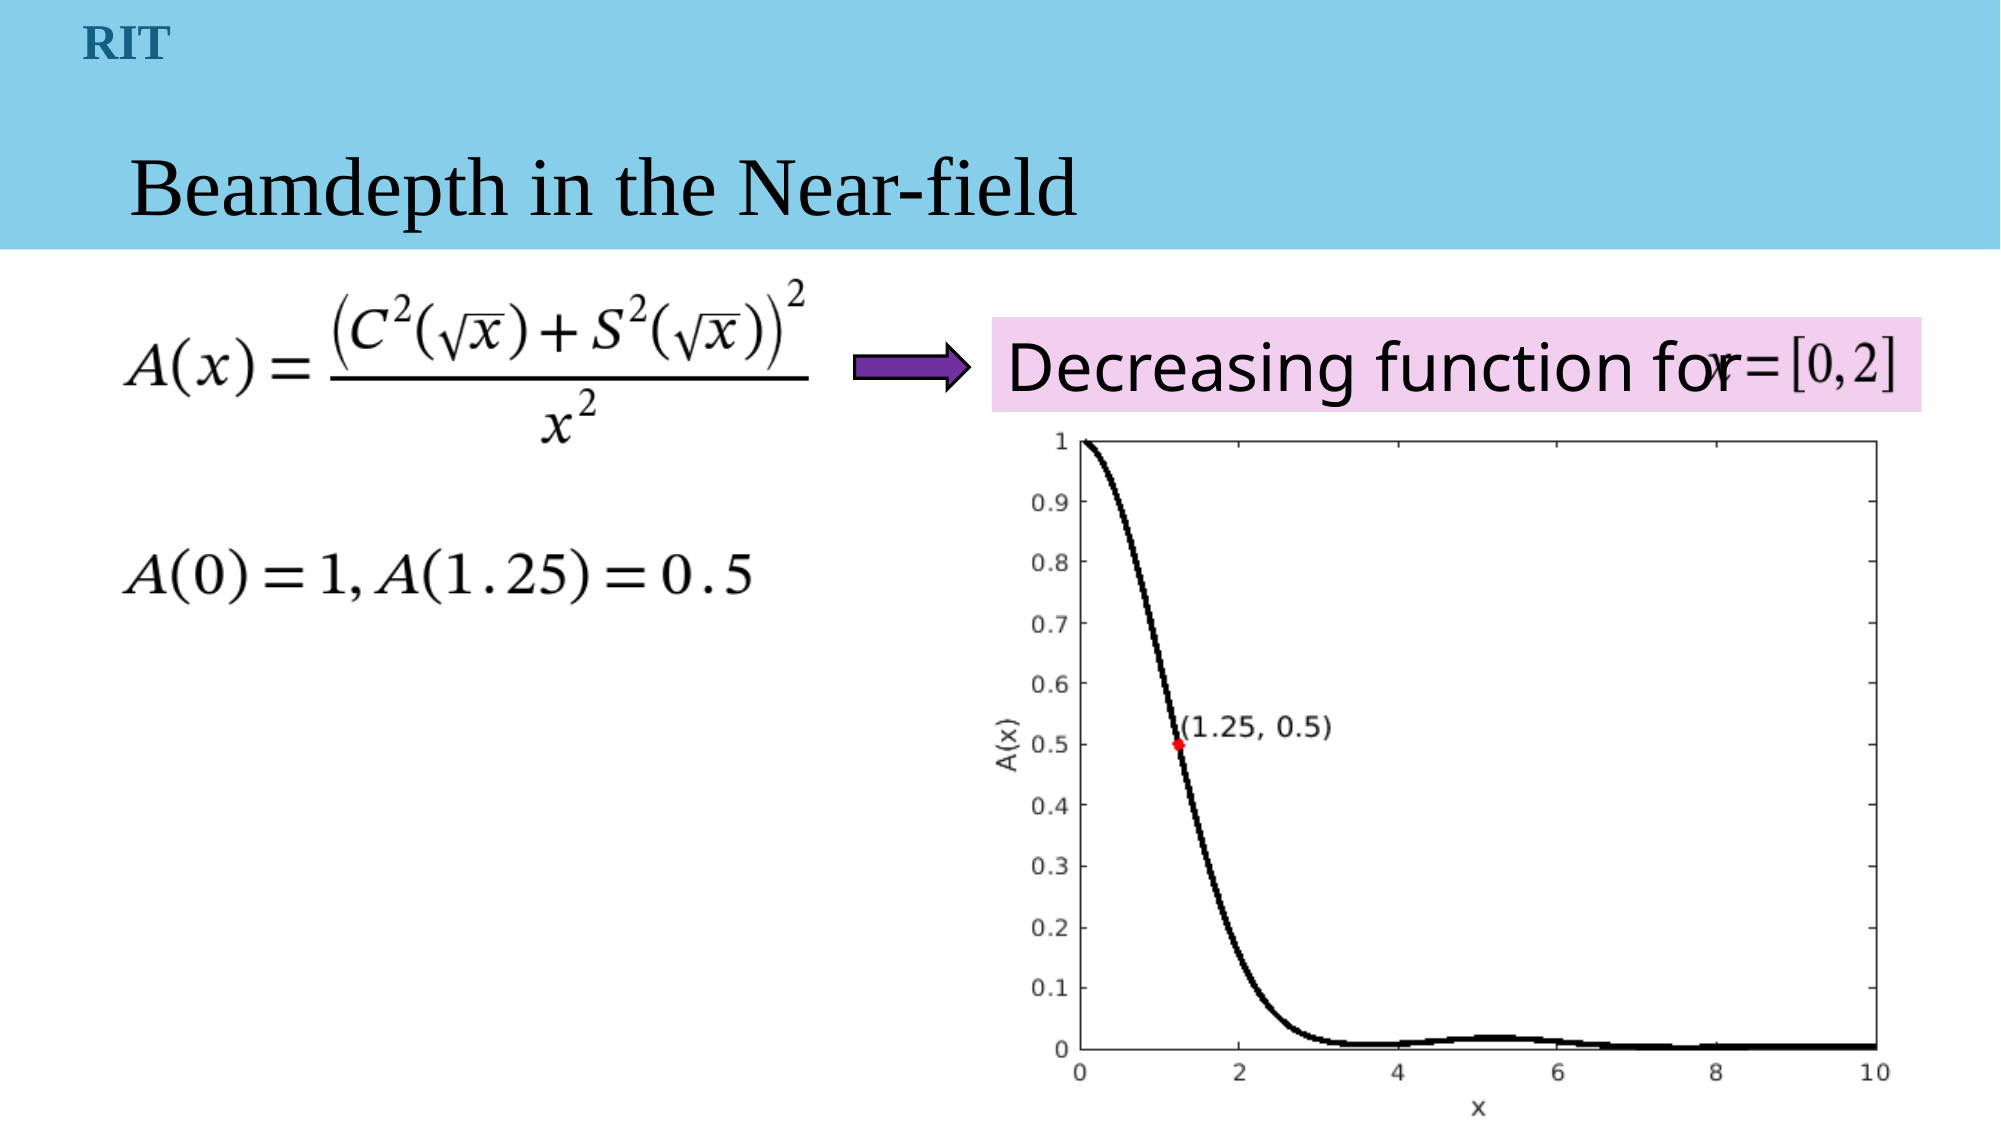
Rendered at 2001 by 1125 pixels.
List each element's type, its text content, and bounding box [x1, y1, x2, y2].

picture [990, 425, 1899, 1125]
picture [1702, 332, 1899, 398]
text_box [853, 341, 972, 394]
text_box RIT [67, 1, 518, 77]
text_box Beamdepth in the Near-field [114, 78, 1957, 300]
text_box Decreasing function for [991, 317, 1922, 412]
picture [120, 273, 815, 451]
text_box [0, 0, 2000, 250]
picture [119, 543, 756, 610]
